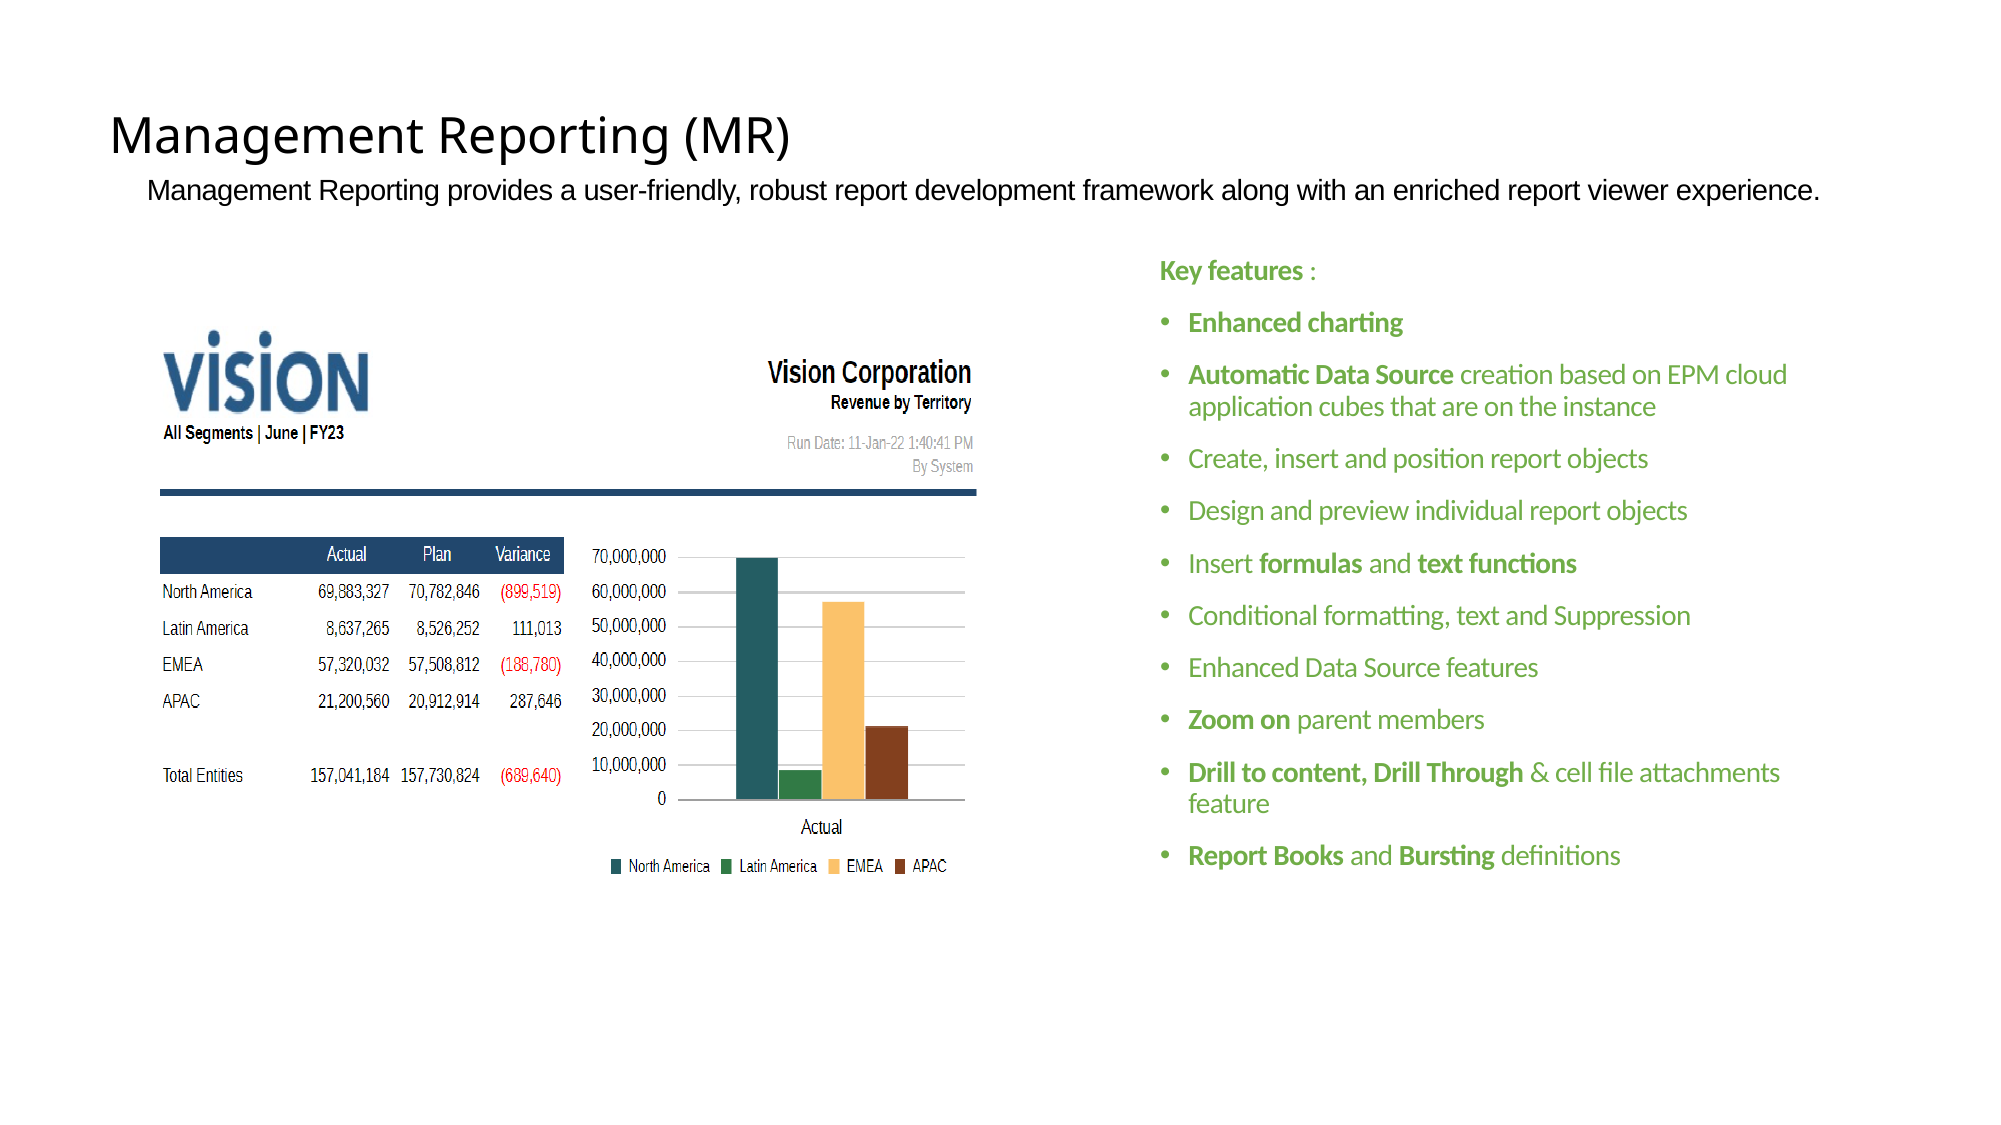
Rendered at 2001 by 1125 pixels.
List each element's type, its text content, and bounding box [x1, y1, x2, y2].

title Management Reporting (MR) [94, 64, 1595, 172]
text_box Management Reporting provides a user-friendly, robust report development framework along with an enriched report viewer experience. [146, 170, 1937, 206]
picture [146, 314, 982, 955]
subtitle Key features : Enhanced charting Automatic Data Source creation based on EPM cloud application cubes that are on the instance Create, insert and position report objects Design and preview individual report objects Insert formulas and text functions Conditional formatting, text and Suppression Enhanced Data Source features Zoom on parent members Drill to content, Drill Through & cell file attachments feature Report Books and Bursting definitions [1160, 255, 1854, 999]
